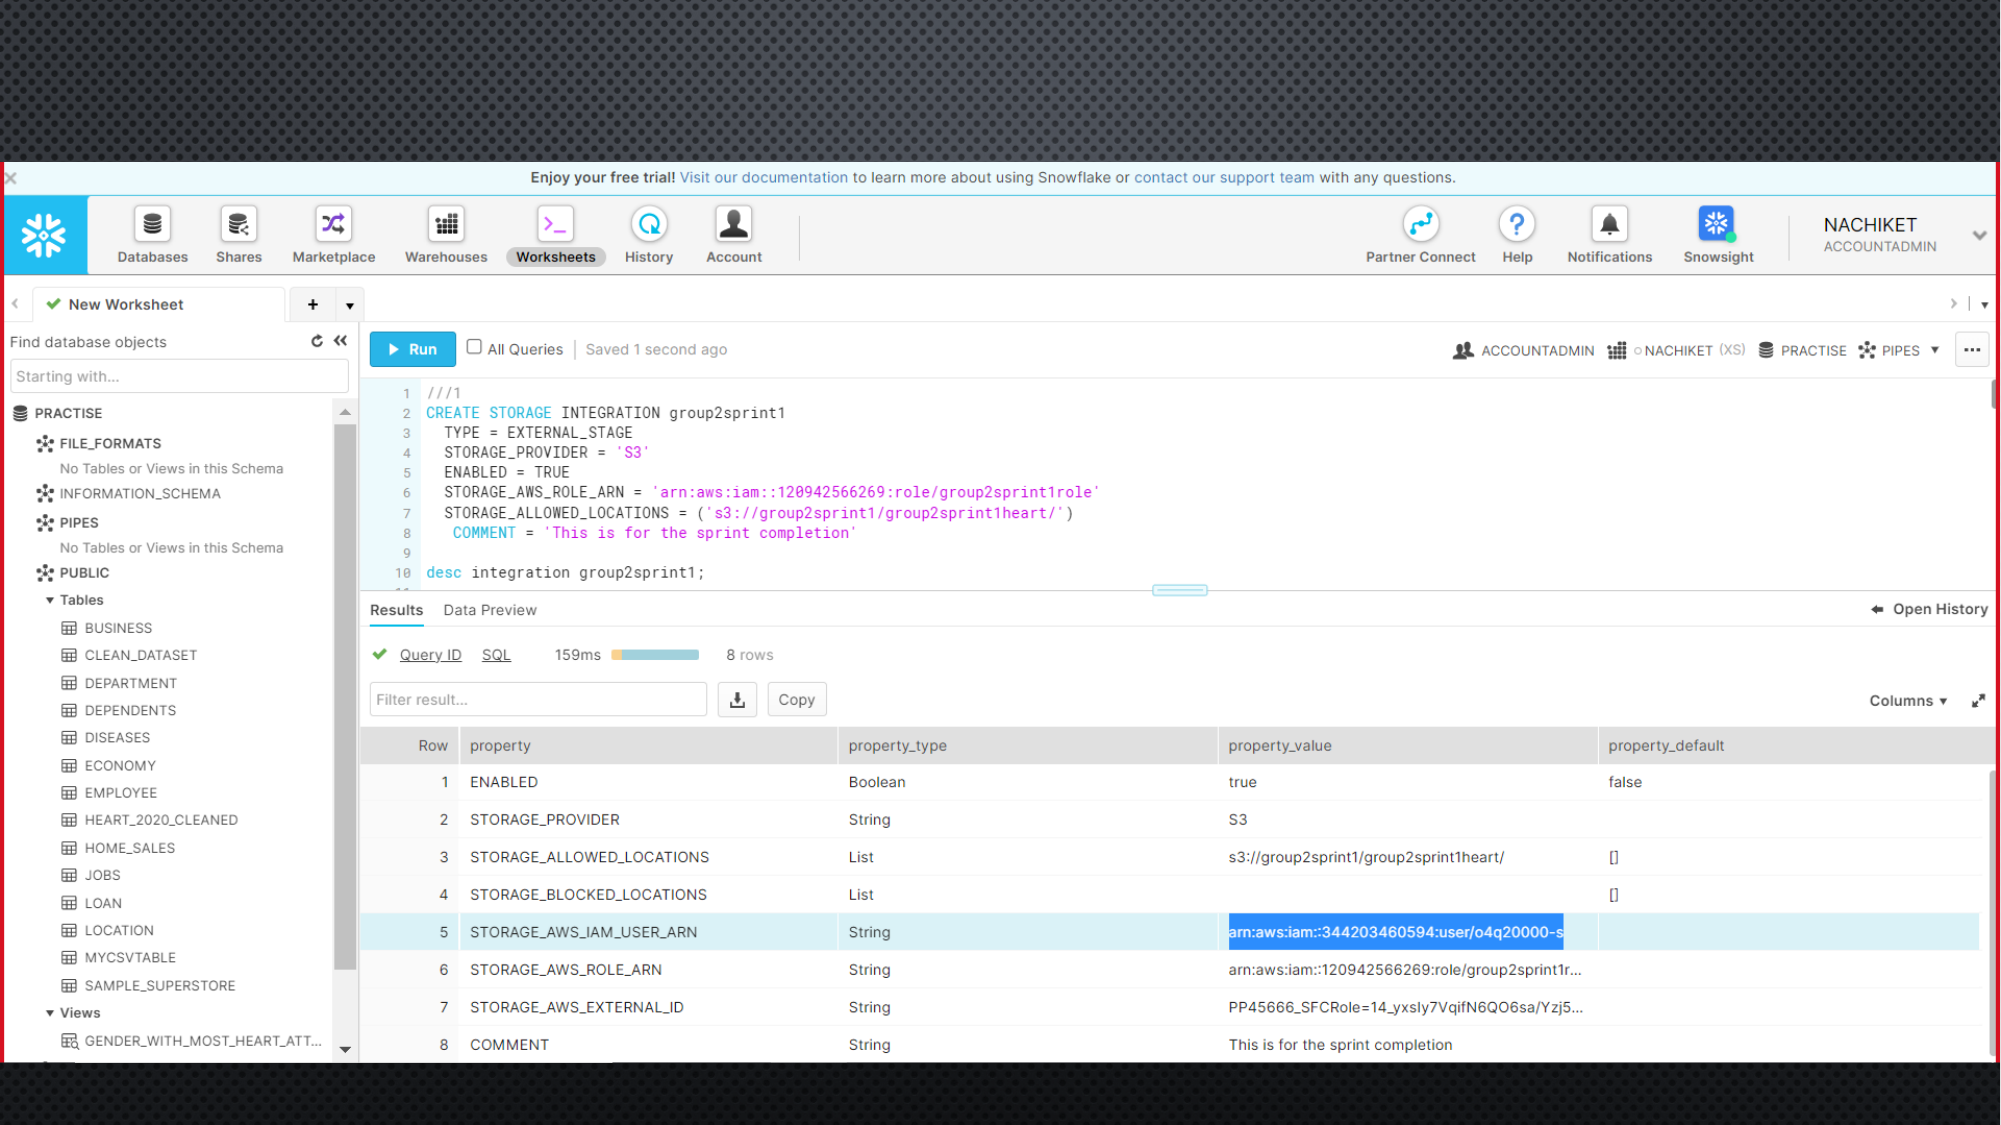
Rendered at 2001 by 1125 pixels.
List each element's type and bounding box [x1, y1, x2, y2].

picture [0, 162, 2000, 1063]
